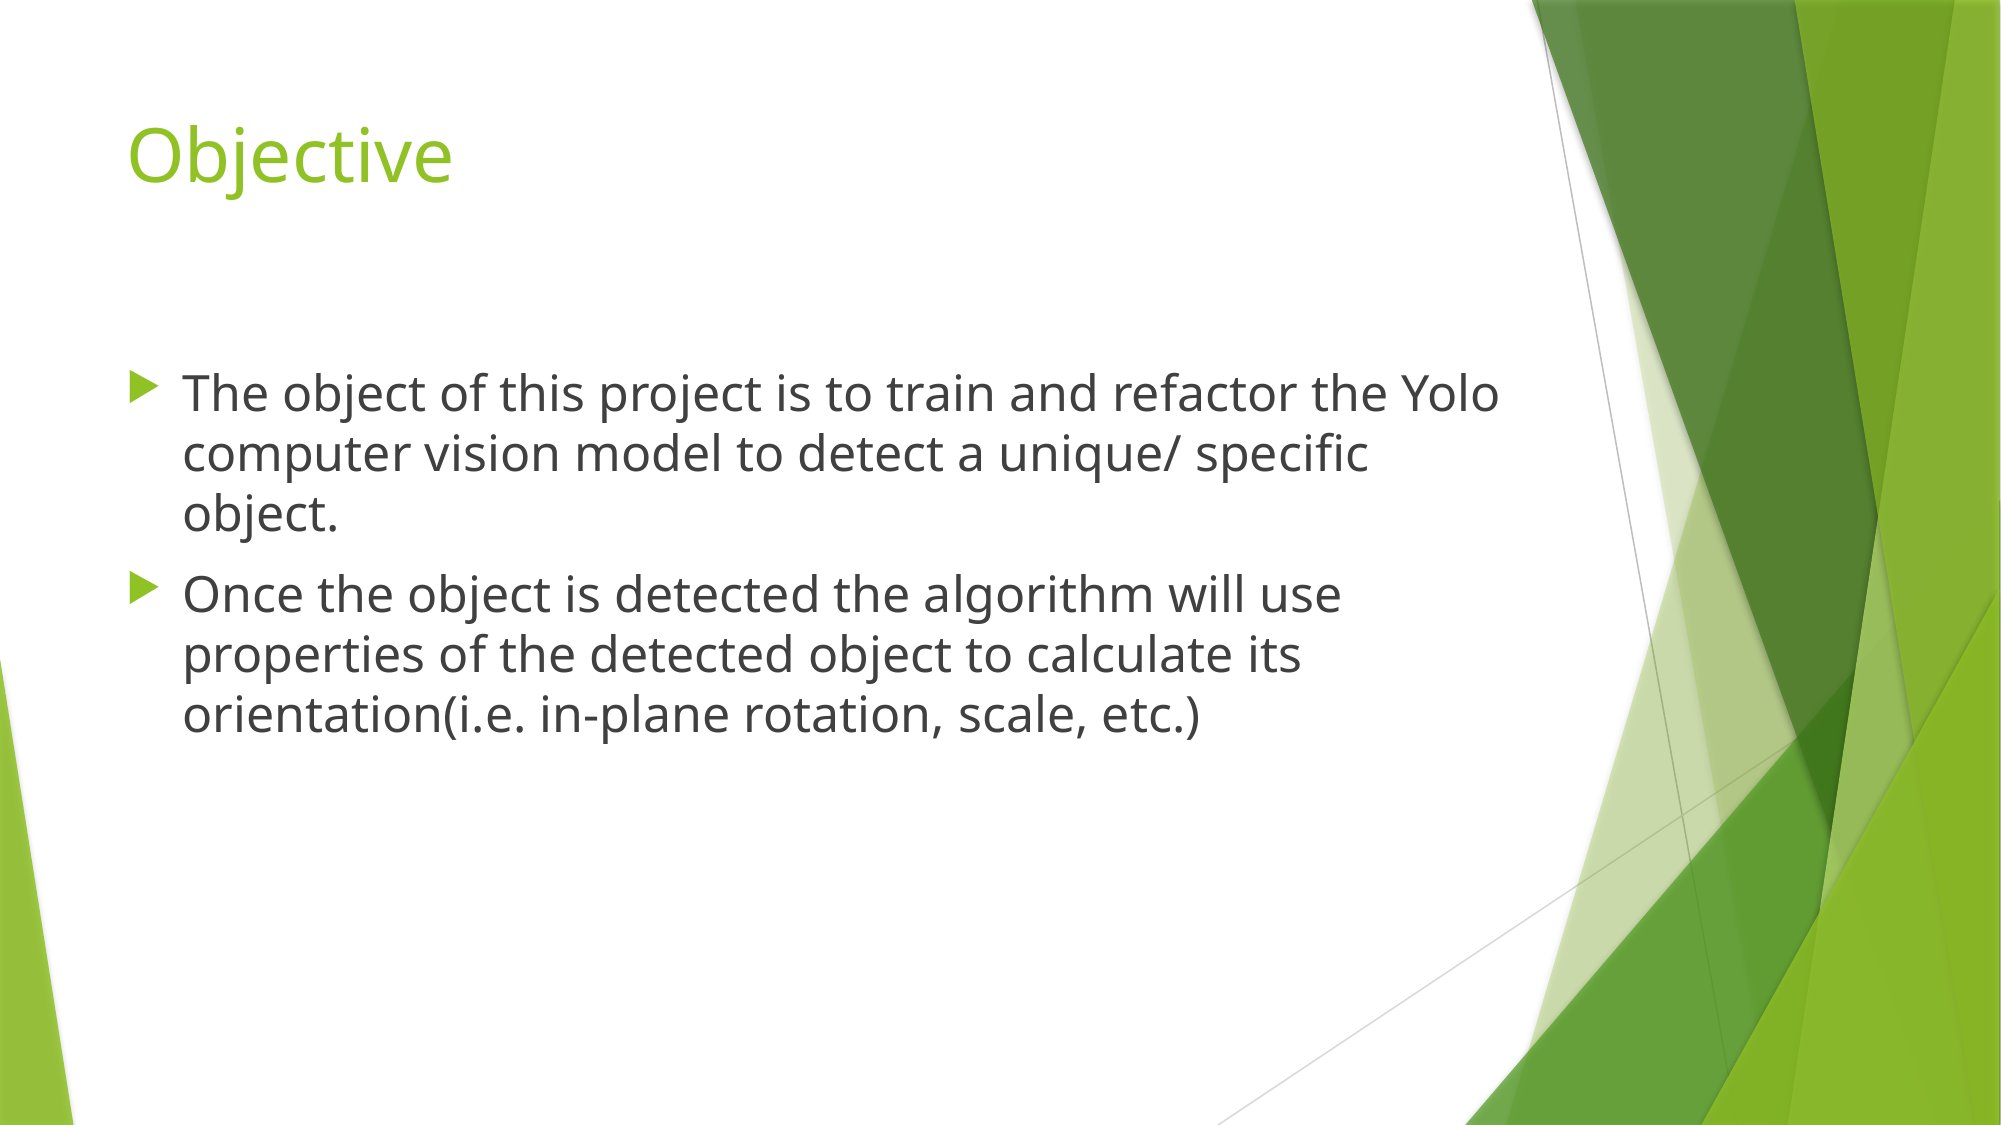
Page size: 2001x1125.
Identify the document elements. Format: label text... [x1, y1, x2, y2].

list The object of this project is to train and refactor the Yolo computer vision model to detect a unique/ specific object. Once the object is detected the algorithm will use properties of the detected object to calculate its orientation(i.e. in-plane rotation, scale, etc.) [111, 354, 1522, 992]
title Objective [111, 99, 1522, 317]
